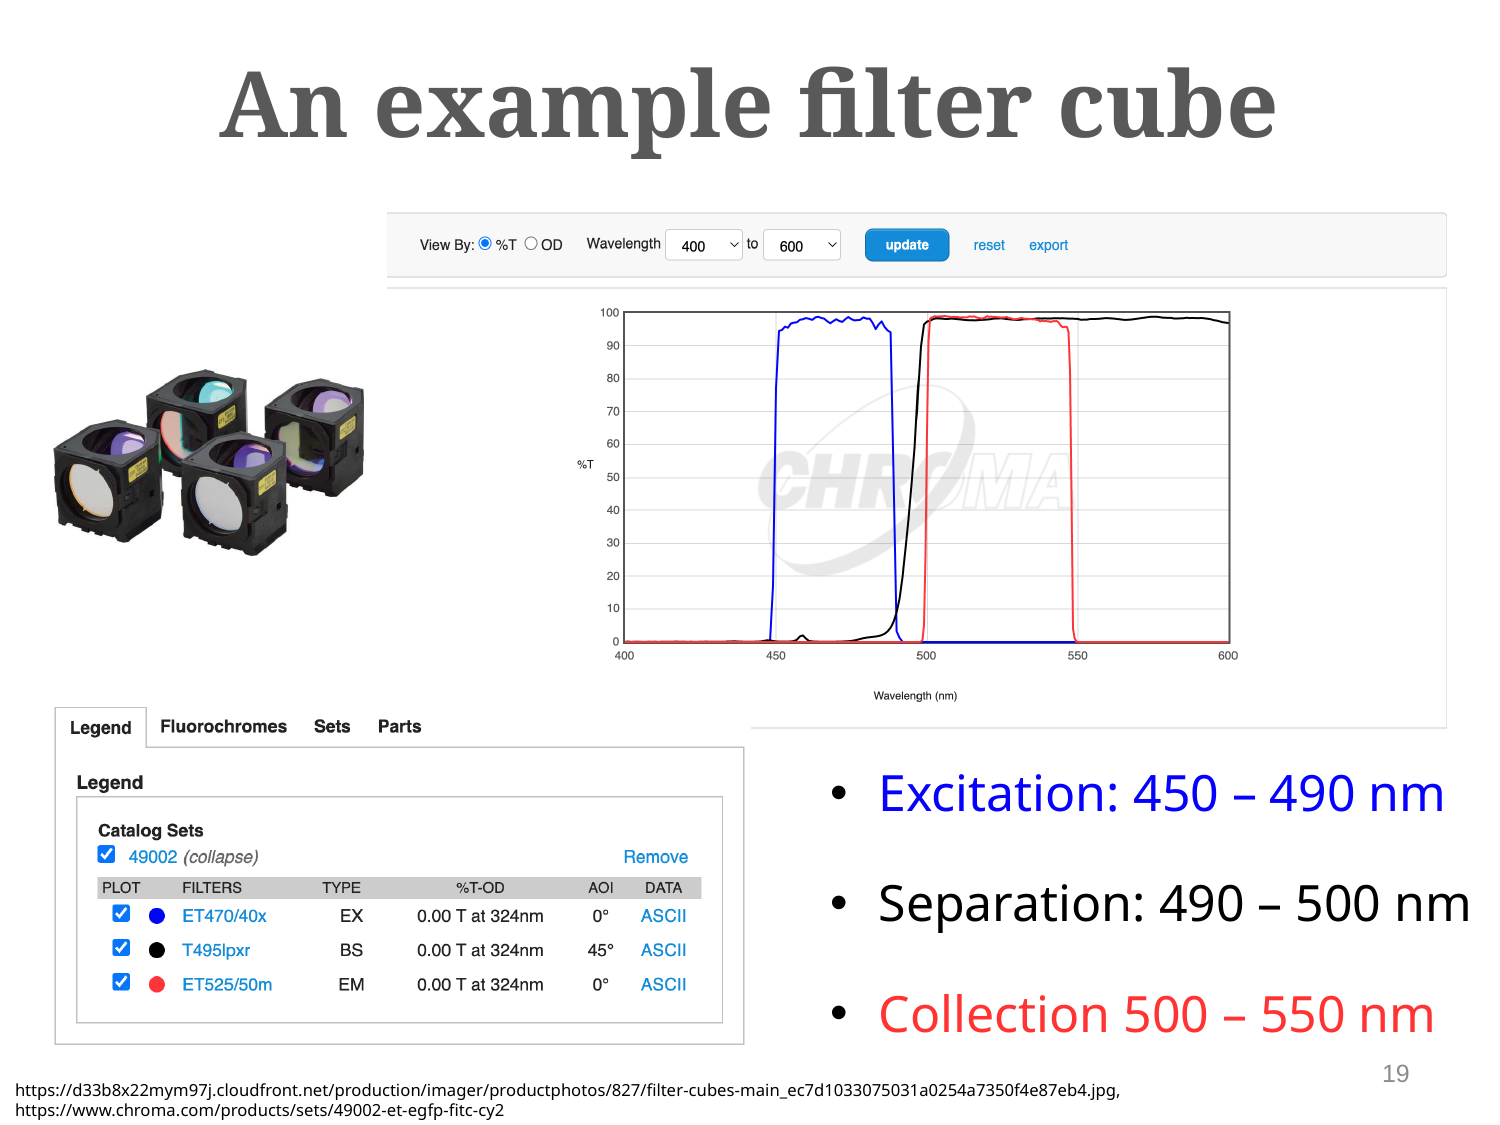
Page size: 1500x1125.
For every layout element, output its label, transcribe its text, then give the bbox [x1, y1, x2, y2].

text_box An example filter cube [0, 6, 1500, 194]
picture [12, 193, 1447, 1058]
text_box https://d33b8x22mym97j.cloudfront.net/production/imager/productphotos/827/filter-cubes-main_ec7d1033075031a0254a7350f4e87eb4.jpg, https://www.chroma.com/products/sets/49002-et-egfp-fitc-cy2 [0, 1072, 1425, 1125]
text_box Excitation: 450 – 490 nm Separation: 490 – 500 nm Collection 500 – 550 nm [815, 754, 1488, 1073]
picture [53, 368, 364, 557]
